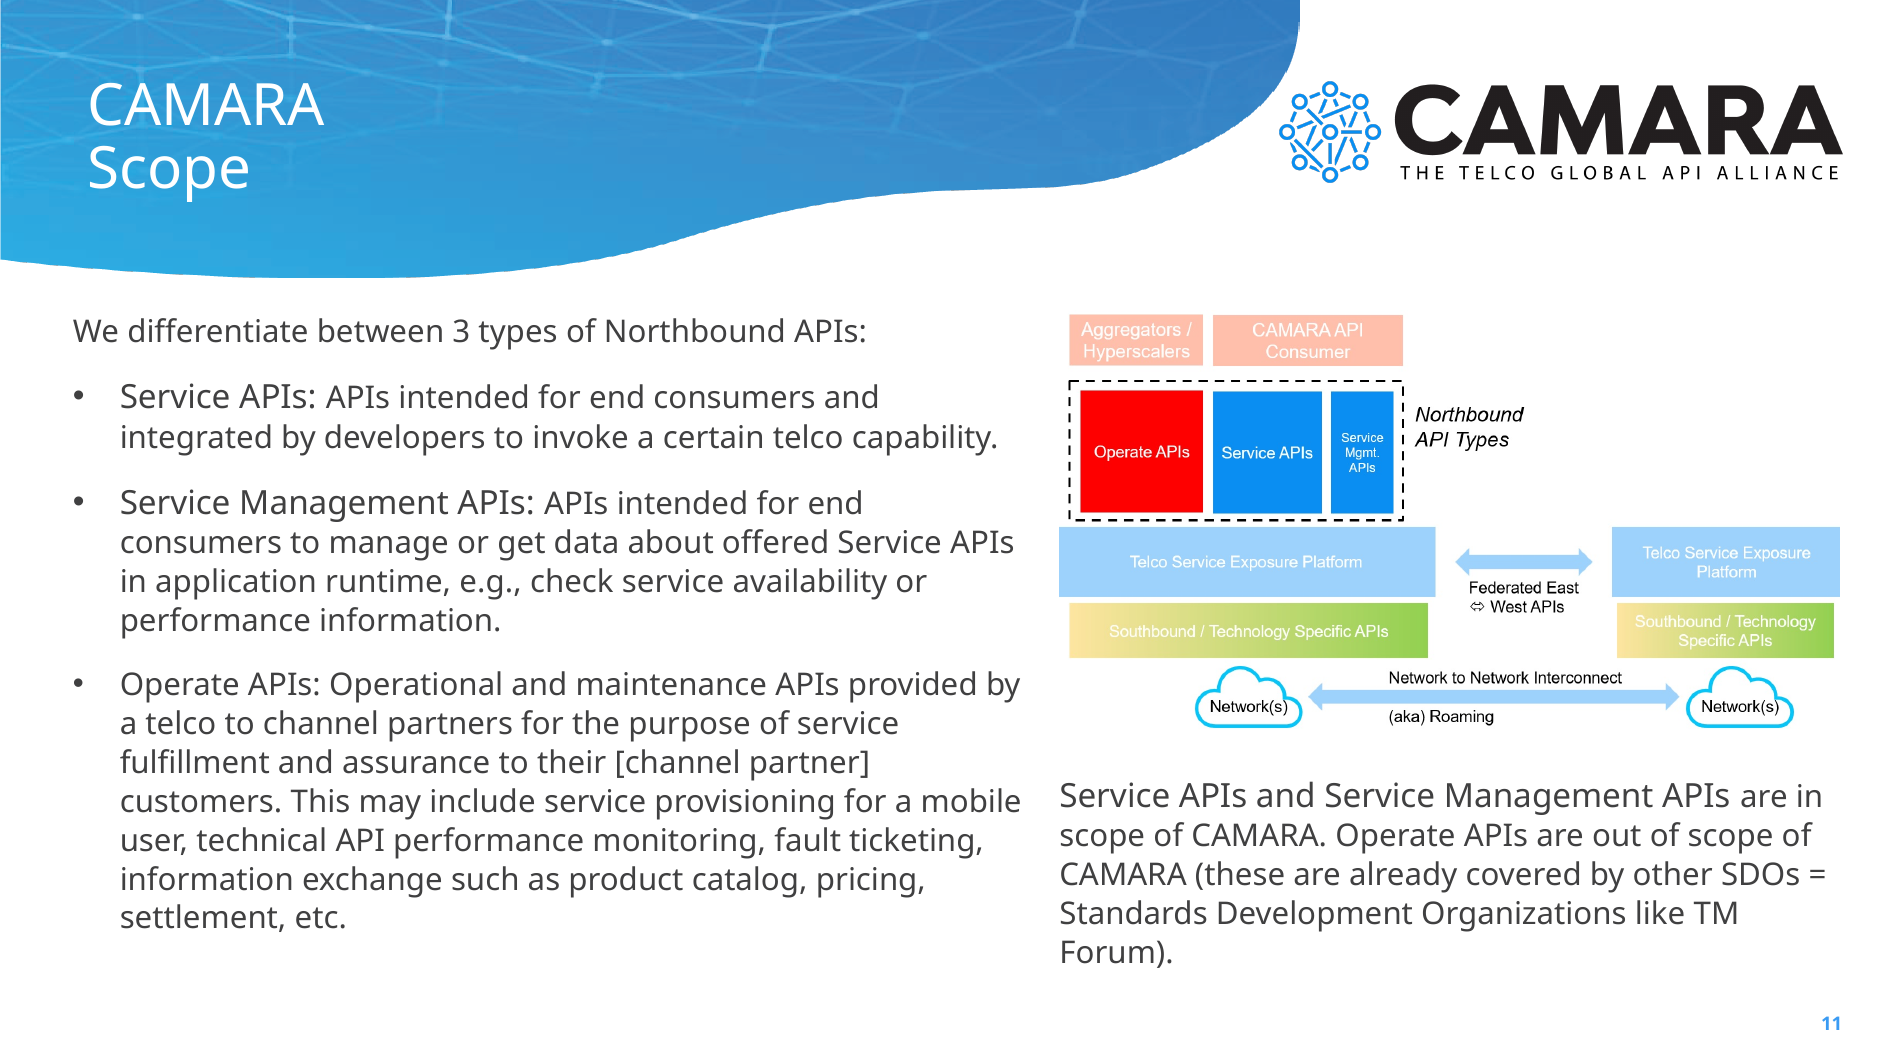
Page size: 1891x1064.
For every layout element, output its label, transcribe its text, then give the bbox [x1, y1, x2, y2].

picture [1059, 309, 1841, 731]
picture [0, 0, 1300, 278]
title CAMARA Scope [72, 67, 1869, 197]
text_box Service APIs and Service Management APIs are in scope of CAMARA. Operate APIs are out of scope of CAMARA (these are already covered by other SDOs = Standards Development Organizations like TM Forum). [1059, 772, 1840, 991]
list We differentiate between 3 types of Northbound APIs: Service APIs: APIs intended for end consumers and integrated by developers to invoke a certain telco capability. Service Management APIs: APIs intended for end consumers to manage or get data about offered Service APIs in application runtime, e.g., check service availability or performance information. Operate APIs: Operational and maintenance APIs provided by a telco to channel partners for the purpose of service fulfillment and assurance to their [channel partner] customers. This may include service provisioning for a mobile user, technical API performance monitoring, fault ticketing, information exchange such as product catalog, pricing, settlement, etc. [72, 310, 1031, 987]
